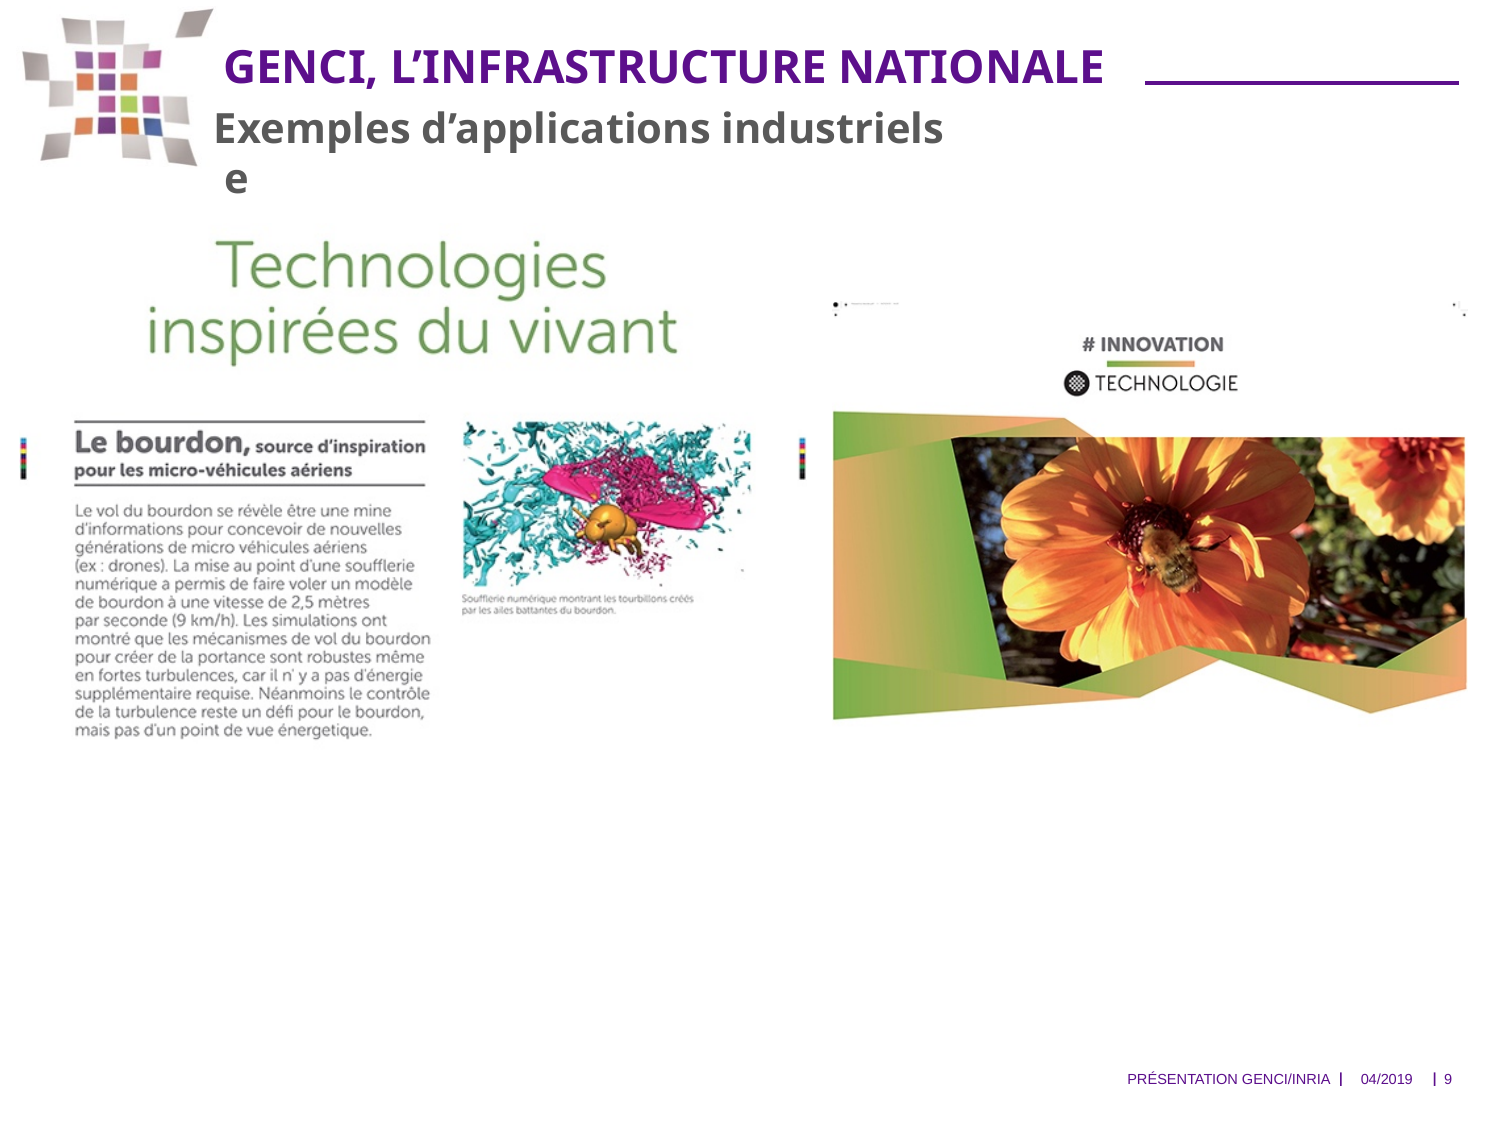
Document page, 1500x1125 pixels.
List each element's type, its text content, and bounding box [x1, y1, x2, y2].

text_box Exemples d’applications industriels [199, 93, 960, 159]
slide_number 04/2019 [1341, 1062, 1433, 1096]
footer Présentation GENCI/INRIA [163, 1062, 1331, 1096]
picture [18, 222, 807, 767]
title GENCI, l’infrastructure nationale [208, 30, 1145, 101]
picture [832, 301, 1468, 739]
picture [16, 6, 218, 169]
slide_number 8 [1444, 1062, 1469, 1096]
